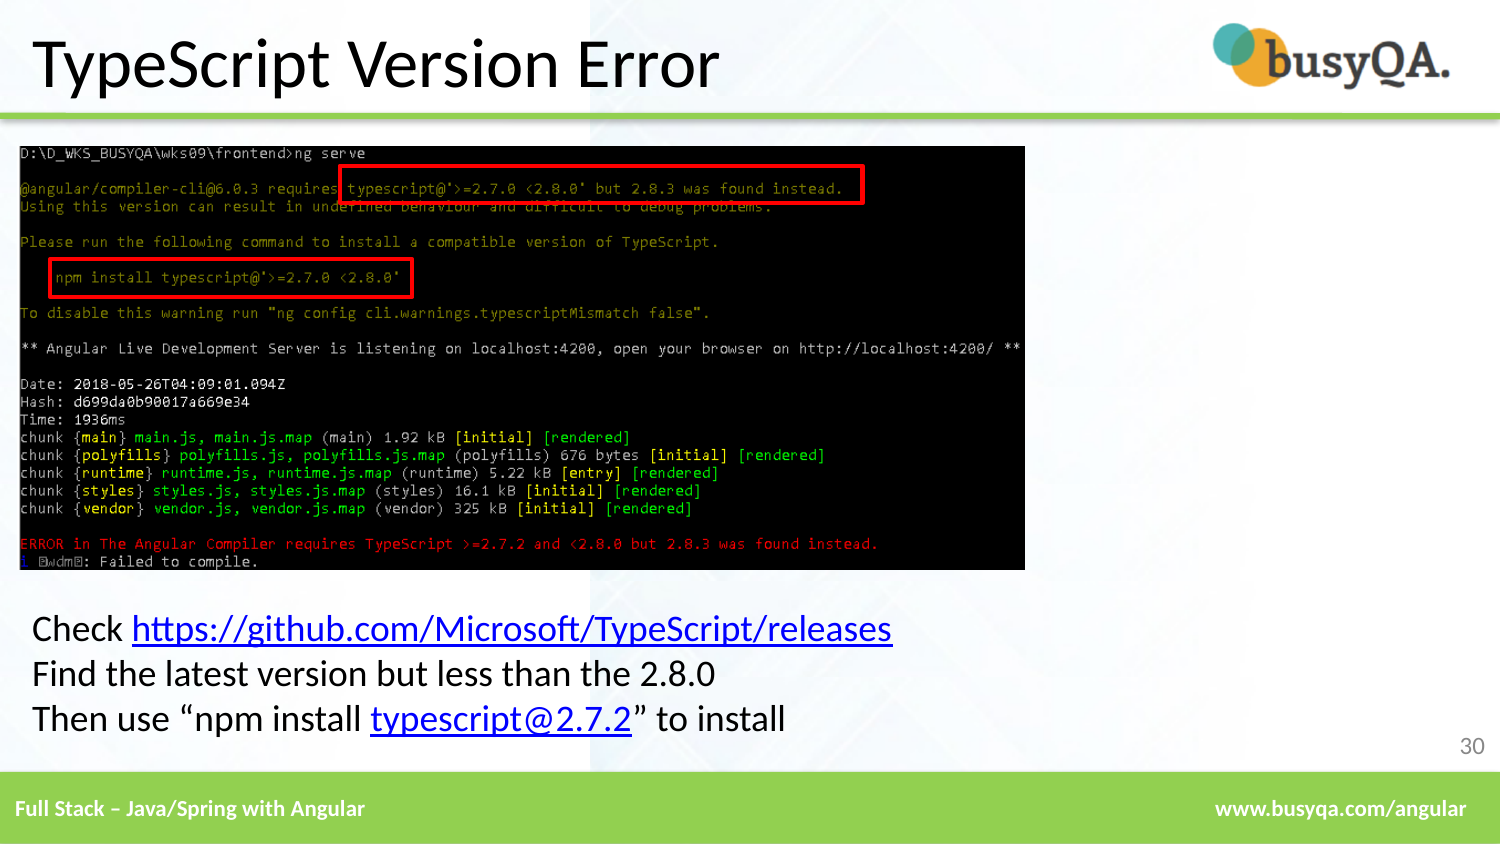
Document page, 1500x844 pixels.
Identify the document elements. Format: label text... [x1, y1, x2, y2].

picture [0, 119, 1500, 771]
picture [0, 0, 1500, 113]
text_box Check https://github.com/Microsoft/TypeScript/releases Find the latest version but less than the 2.8.0 Then use “npm install typescript@2.7.2” to install [17, 596, 1038, 749]
title TypeScript Version Error [17, 8, 1368, 110]
